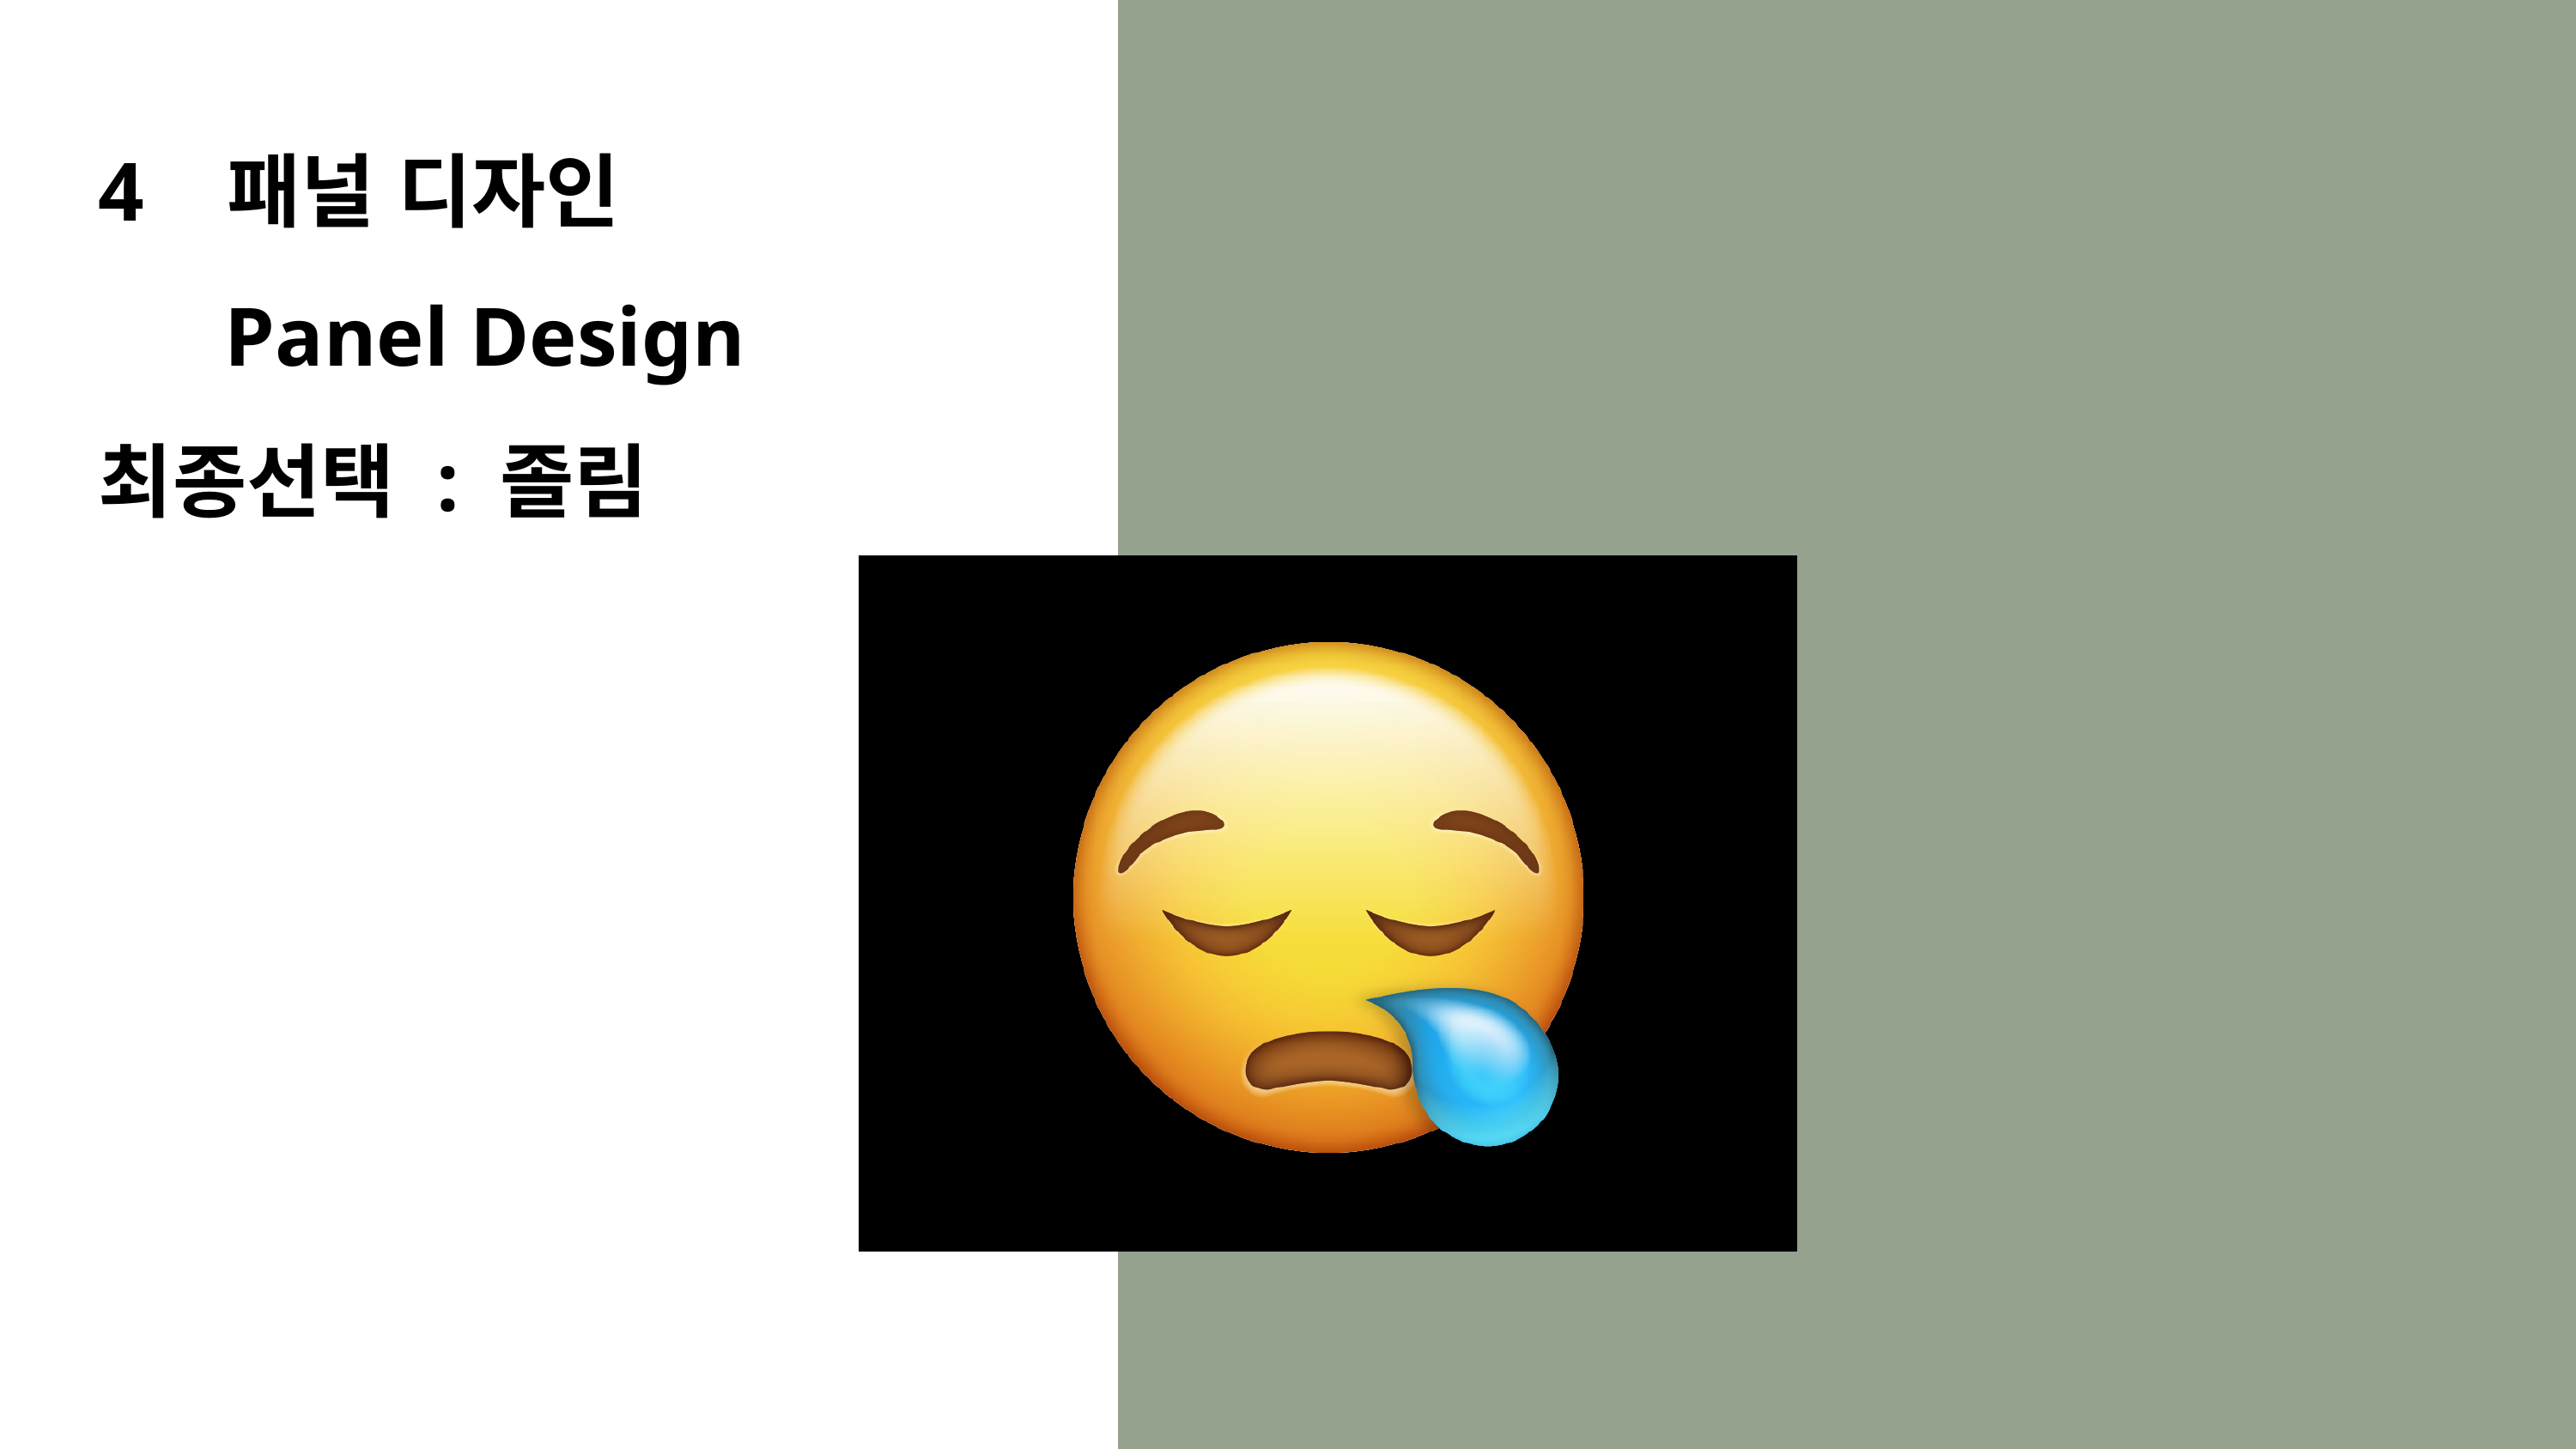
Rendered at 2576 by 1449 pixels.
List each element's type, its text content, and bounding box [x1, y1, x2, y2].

text_box 4 패널 디자인 Panel Design 최종선택 : 졸림 [85, 86, 1114, 556]
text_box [1118, 0, 2576, 1449]
picture [859, 555, 1797, 1252]
